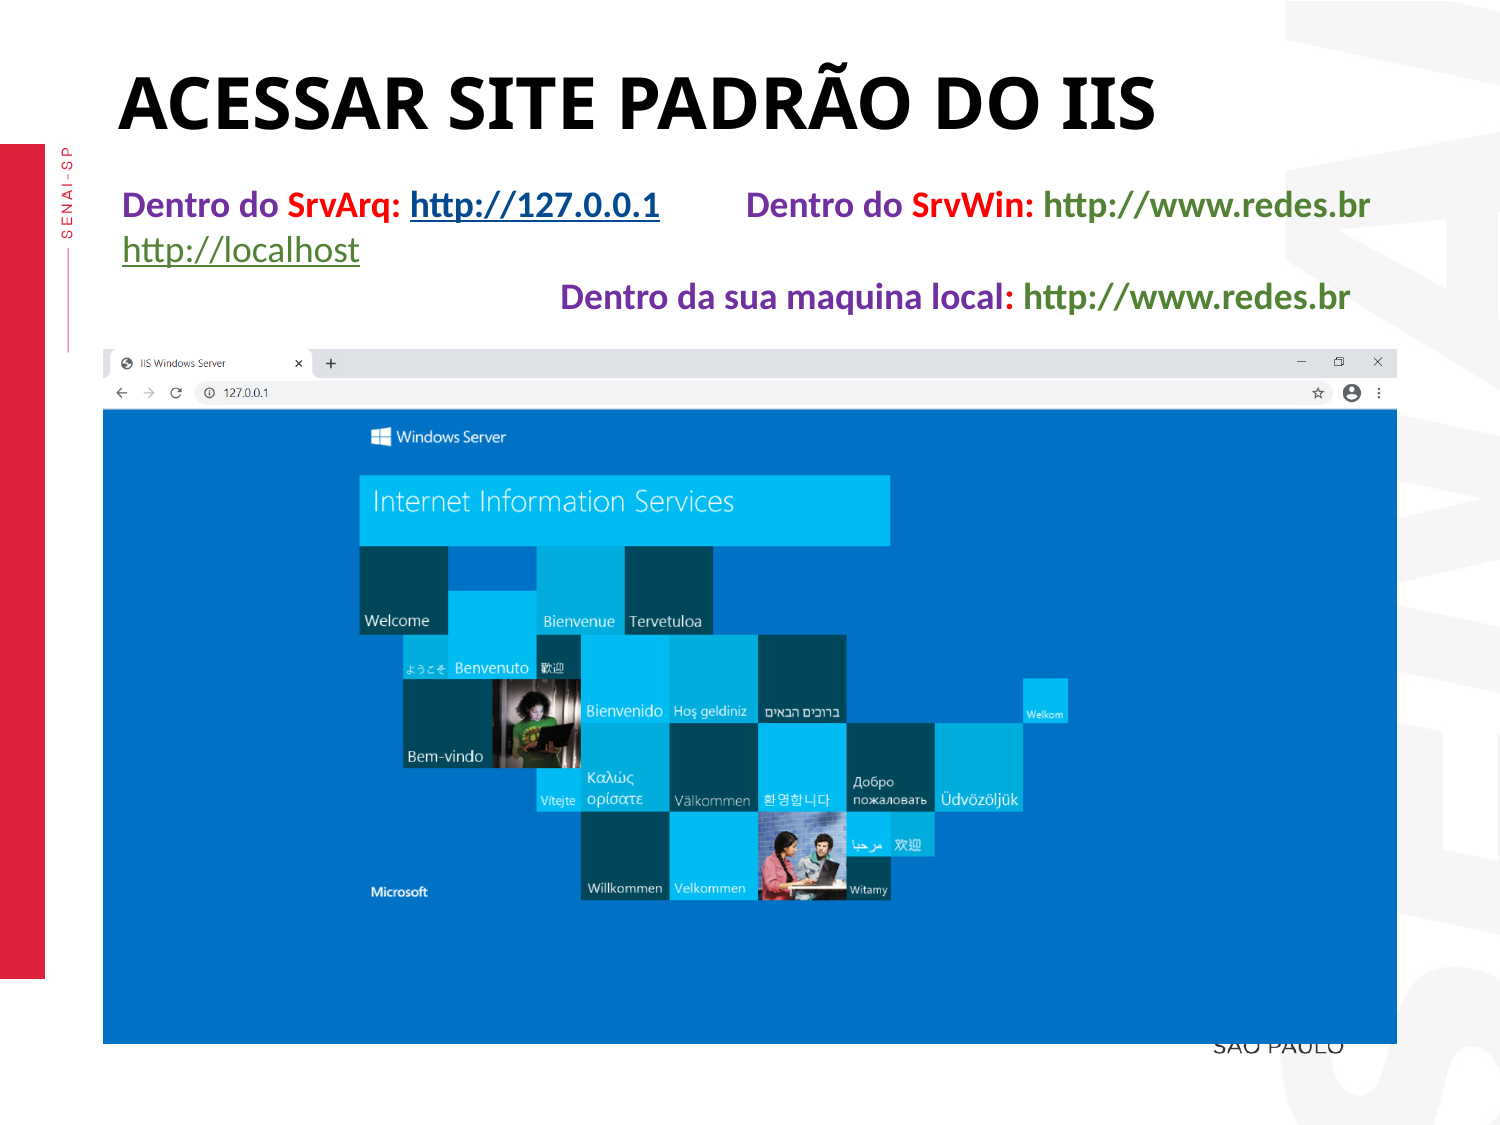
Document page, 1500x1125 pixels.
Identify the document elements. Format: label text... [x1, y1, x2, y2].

picture [0, 0, 1500, 1125]
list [103, 349, 1397, 1044]
text_box Dentro da sua maquina local: http://www.redes.br [545, 265, 1367, 325]
text_box Dentro do SrvWin: http://www.redes.br [731, 172, 1387, 233]
list ACESSAR SITE PADRÃO DO IIS [103, 59, 1286, 153]
text_box Dentro do SrvArq: http://127.0.0.1 http://localhost [107, 172, 676, 278]
